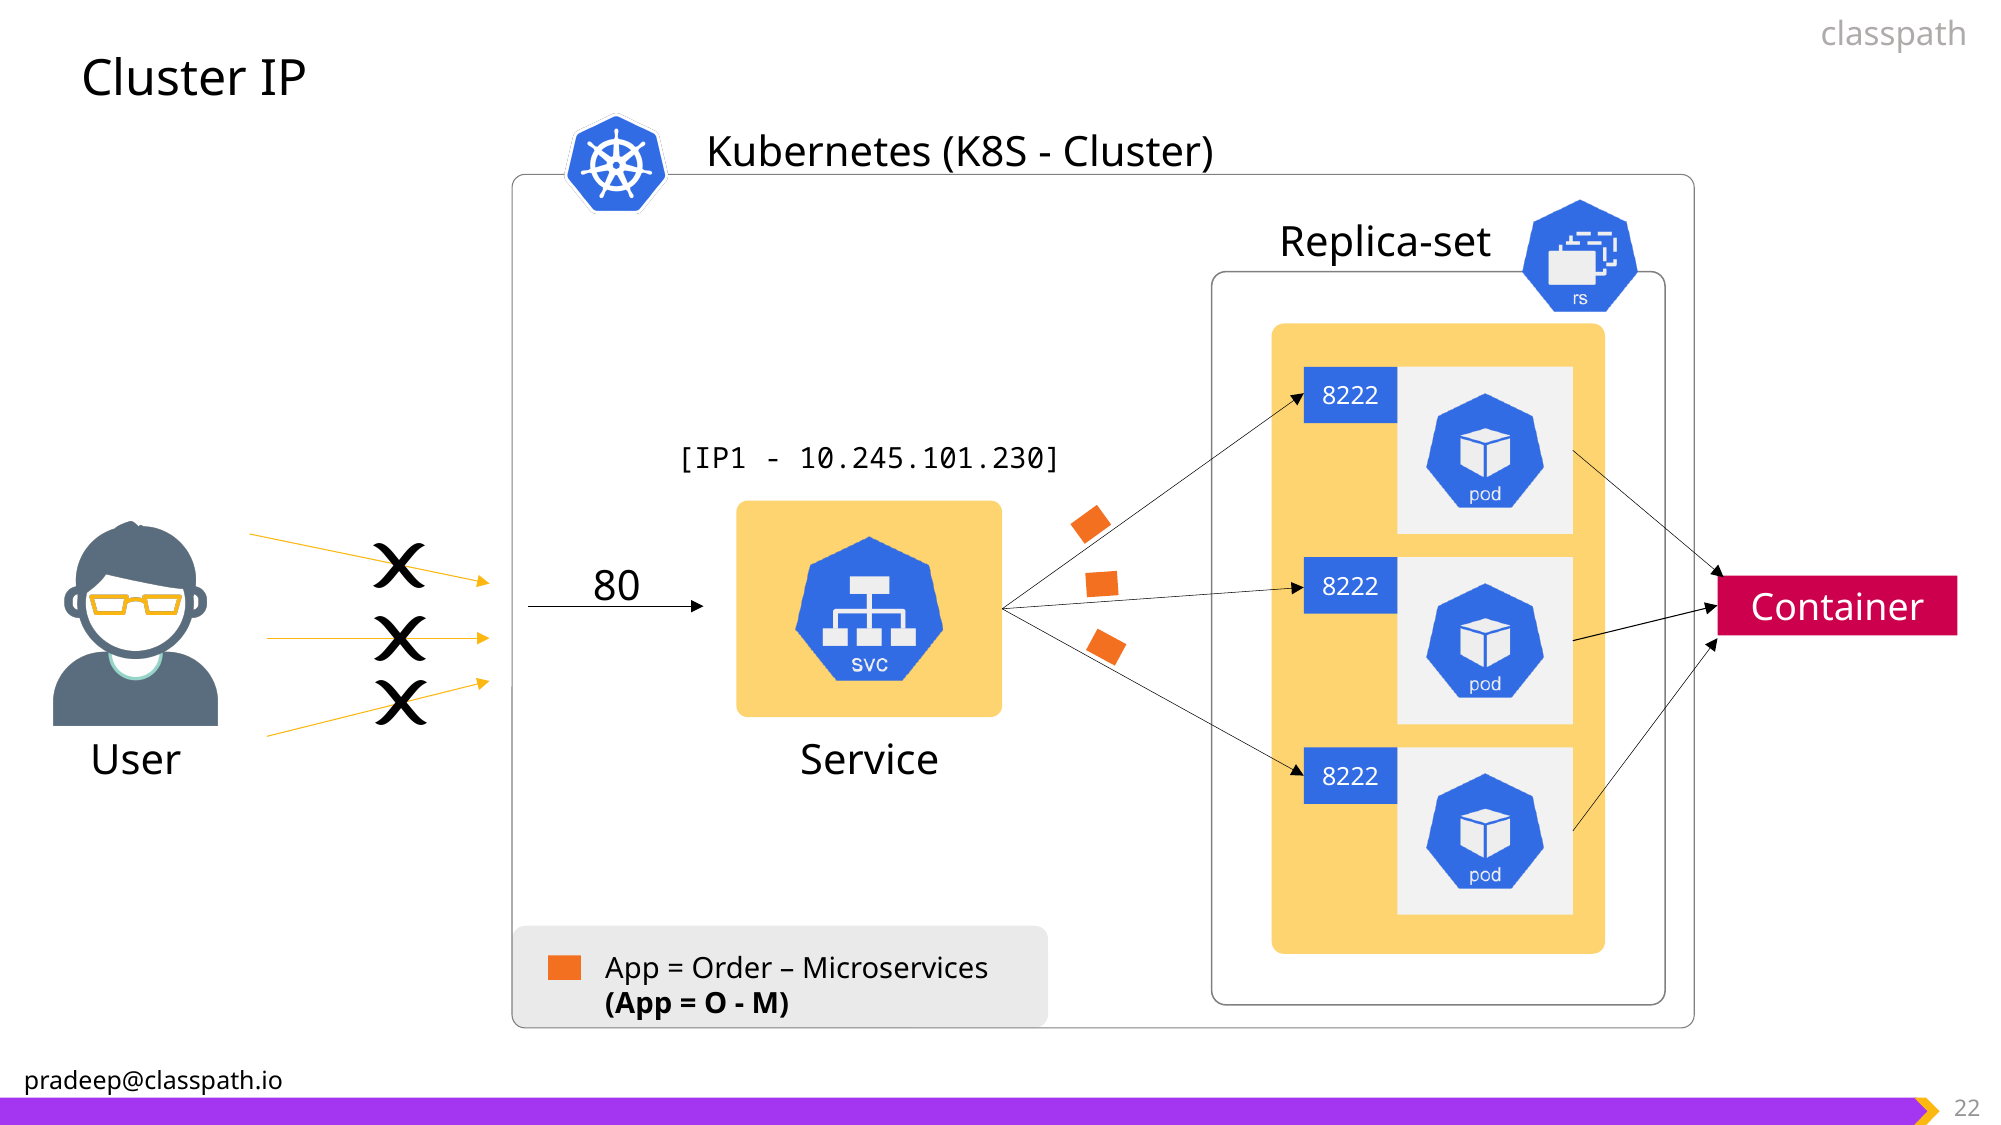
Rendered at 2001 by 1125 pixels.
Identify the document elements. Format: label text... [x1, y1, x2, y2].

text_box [40, 521, 490, 792]
text_box Cluster IP [66, 37, 324, 113]
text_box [512, 113, 1958, 1028]
slide_number 22 [1939, 1086, 2000, 1125]
